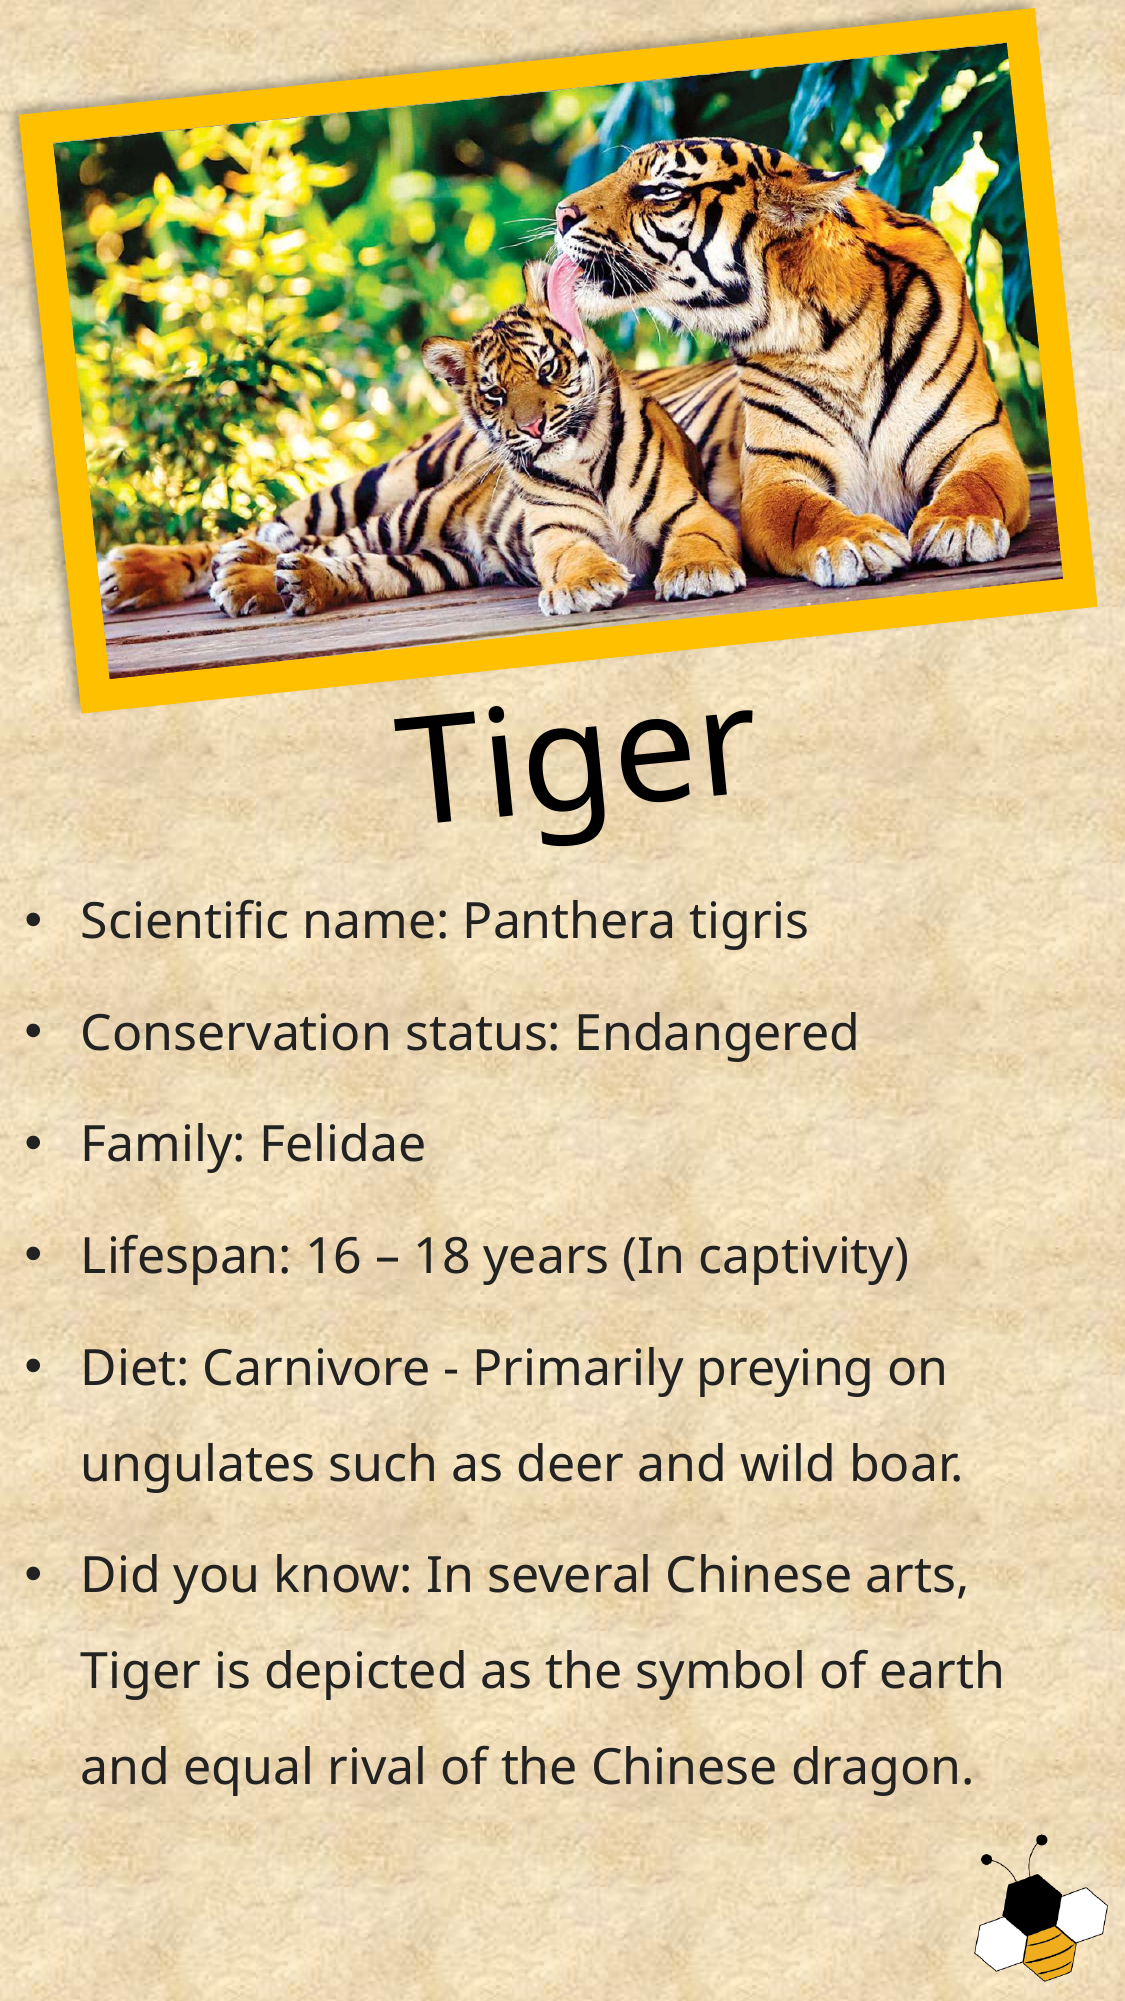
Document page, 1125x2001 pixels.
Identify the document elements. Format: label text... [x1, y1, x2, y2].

subtitle Scientific name: Panthera tigris Conservation status: Endangered Family: Felidae Lifespan: 16 – 18 years (In captivity) Diet: Carnivore - Primarily preying on ungulates such as deer and wild boar. Did you know: In several Chinese arts, Tiger is depicted as the symbol of earth and equal rival of the Chinese dragon. [9, 845, 1116, 2000]
title Tiger [93, 613, 1064, 845]
picture [0, 0, 1125, 2001]
